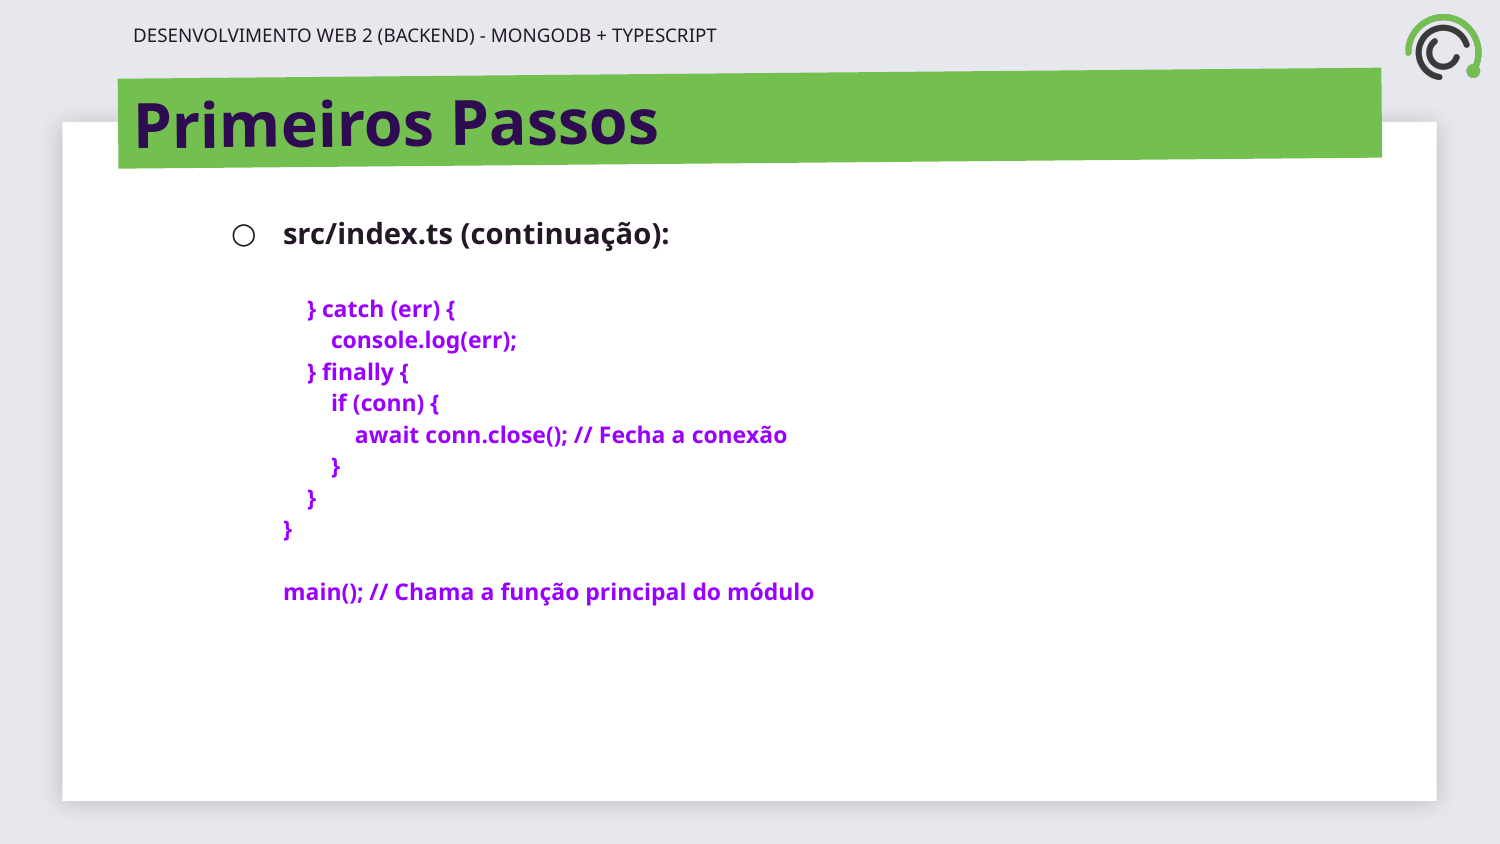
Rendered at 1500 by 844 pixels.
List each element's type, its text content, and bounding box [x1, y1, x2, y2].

text_box src/index.ts (continuação): } catch (err) { console.log(err); } finally { if (conn) { await conn.close(); // Fecha a conexão } } } main(); // Chama a função principal do módulo [118, 194, 1383, 773]
text_box Primeiros Passos [117, 68, 1383, 169]
text_box [62, 121, 1437, 801]
text_box DESENVOLVIMENTO WEB 2 (BACKEND) - MONGODB + TYPESCRIPT [118, 8, 1383, 68]
picture [1405, 14, 1486, 81]
